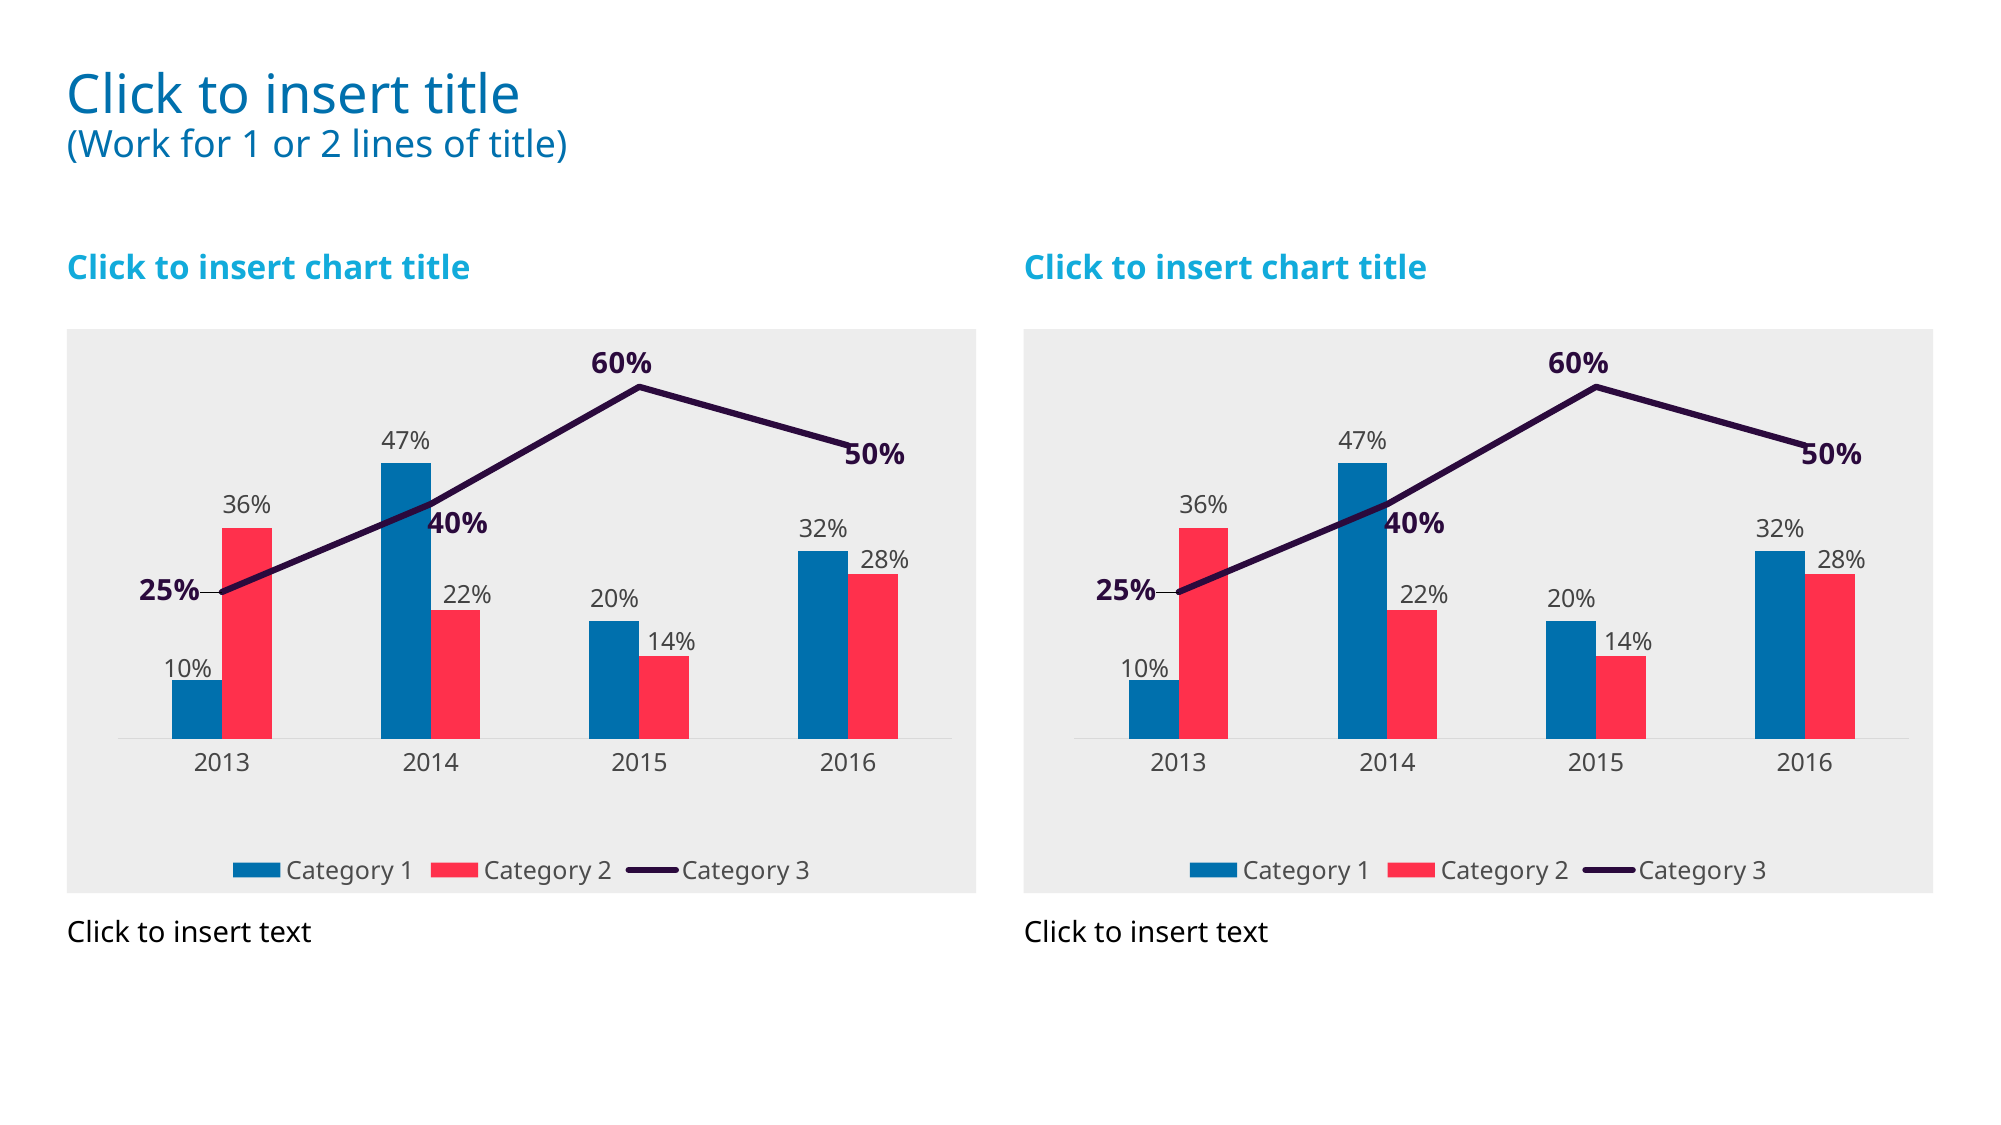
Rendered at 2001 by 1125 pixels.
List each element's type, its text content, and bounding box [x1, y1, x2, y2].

list Click to insert text [66, 914, 977, 1059]
list Click to insert chart title [1023, 233, 1934, 302]
title Click to insert title (Work for 1 or 2 lines of title) [66, 66, 1863, 208]
chart [1023, 307, 1934, 894]
list Click to insert text [1023, 914, 1934, 1059]
list Click to insert chart title [66, 233, 977, 302]
chart [66, 307, 977, 894]
